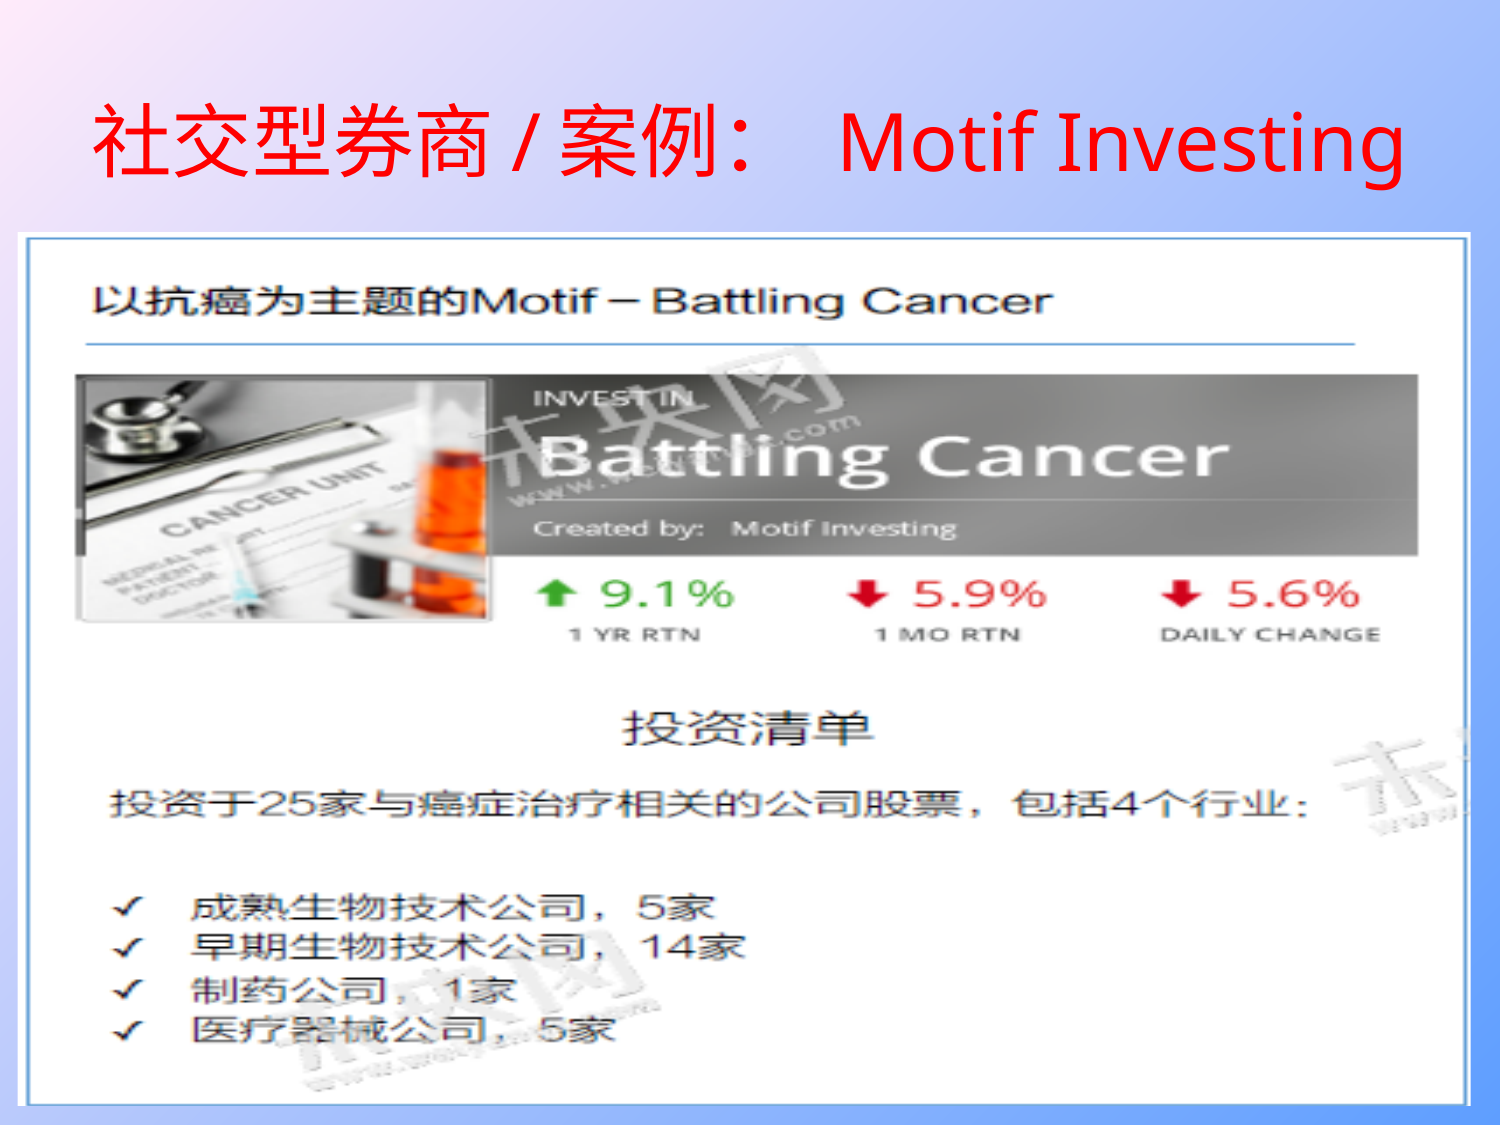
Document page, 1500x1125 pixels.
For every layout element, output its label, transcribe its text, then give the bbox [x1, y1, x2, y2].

title 社交型券商/案例： Motif Investing [75, 45, 1425, 230]
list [17, 232, 1471, 1107]
